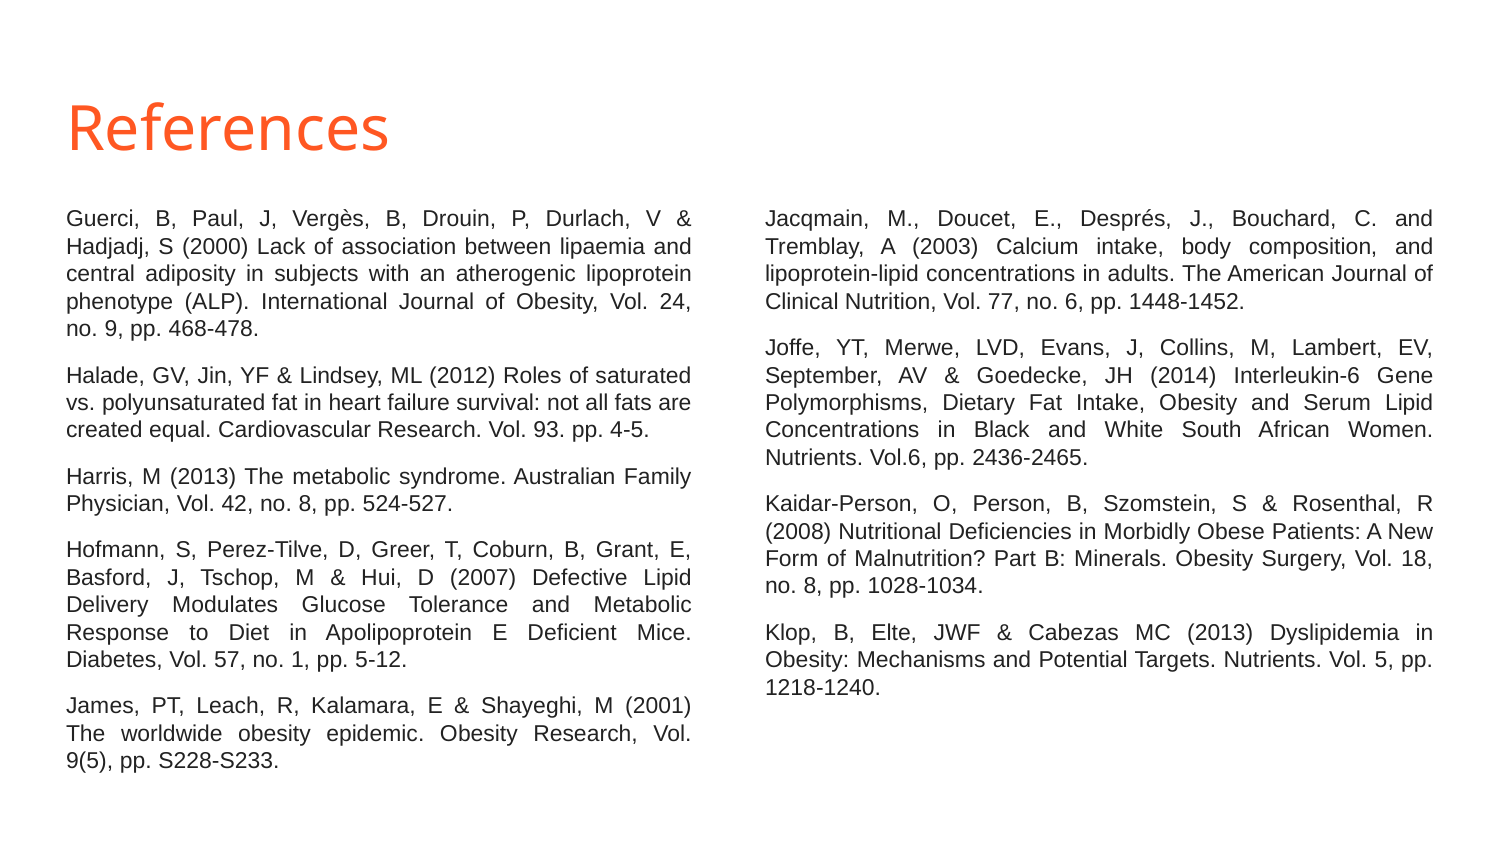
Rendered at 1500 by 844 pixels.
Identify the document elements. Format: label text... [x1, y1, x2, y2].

list Jacqmain, M., Doucet, E., Després, J., Bouchard, C. and Tremblay, A (2003) Calcium intake, body composition, and lipoprotein-lipid concentrations in adults. The American Journal of Clinical Nutrition, Vol. 77, no. 6, pp. 1448-1452. Joffe, YT, Merwe, LVD, Evans, J, Collins, M, Lambert, EV, September, AV & Goedecke, JH (2014) Interleukin-6 Gene Polymorphisms, Dietary Fat Intake, Obesity and Serum Lipid Concentrations in Black and White South African Women. Nutrients. Vol.6, pp. 2436-2465. Kaidar-Person, O, Person, B, Szomstein, S & Rosenthal, R (2008) Nutritional Deficiencies in Morbidly Obese Patients: A New Form of Malnutrition? Part B: Minerals. Obesity Surgery, Vol. 18, no. 8, pp. 1028-1034. Klop, B, Elte, JWF & Cabezas MC (2013) Dyslipidemia in Obesity: Mechanisms and Potential Targets. Nutrients. Vol. 5, pp. 1218-1240. [750, 189, 1449, 750]
list Guerci, B, Paul, J, Vergès, B, Drouin, P, Durlach, V & Hadjadj, S (2000) Lack of association between lipaemia and central adiposity in subjects with an atherogenic lipoprotein phenotype (ALP). International Journal of Obesity, Vol. 24, no. 9, pp. 468-478. Halade, GV, Jin, YF & Lindsey, ML (2012) Roles of saturated vs. polyunsaturated fat in heart failure survival: not all fats are created equal. Cardiovascular Research. Vol. 93. pp. 4-5. Harris, M (2013) The metabolic syndrome. Australian Family Physician, Vol. 42, no. 8, pp. 524-527. Hofmann, S, Perez-Tilve, D, Greer, T, Coburn, B, Grant, E, Basford, J, Tschop, M & Hui, D (2007) Defective Lipid Delivery Modulates Glucose Tolerance and Metabolic Response to Diet in Apolipoprotein E Deficient Mice. Diabetes, Vol. 57, no. 1, pp. 5-12. James, PT, Leach, R, Kalamara, E & Shayeghi, M (2001) The worldwide obesity epidemic. Obesity Research, Vol. 9(5), pp. S228-S233. [51, 189, 708, 750]
title References [51, 72, 1449, 167]
